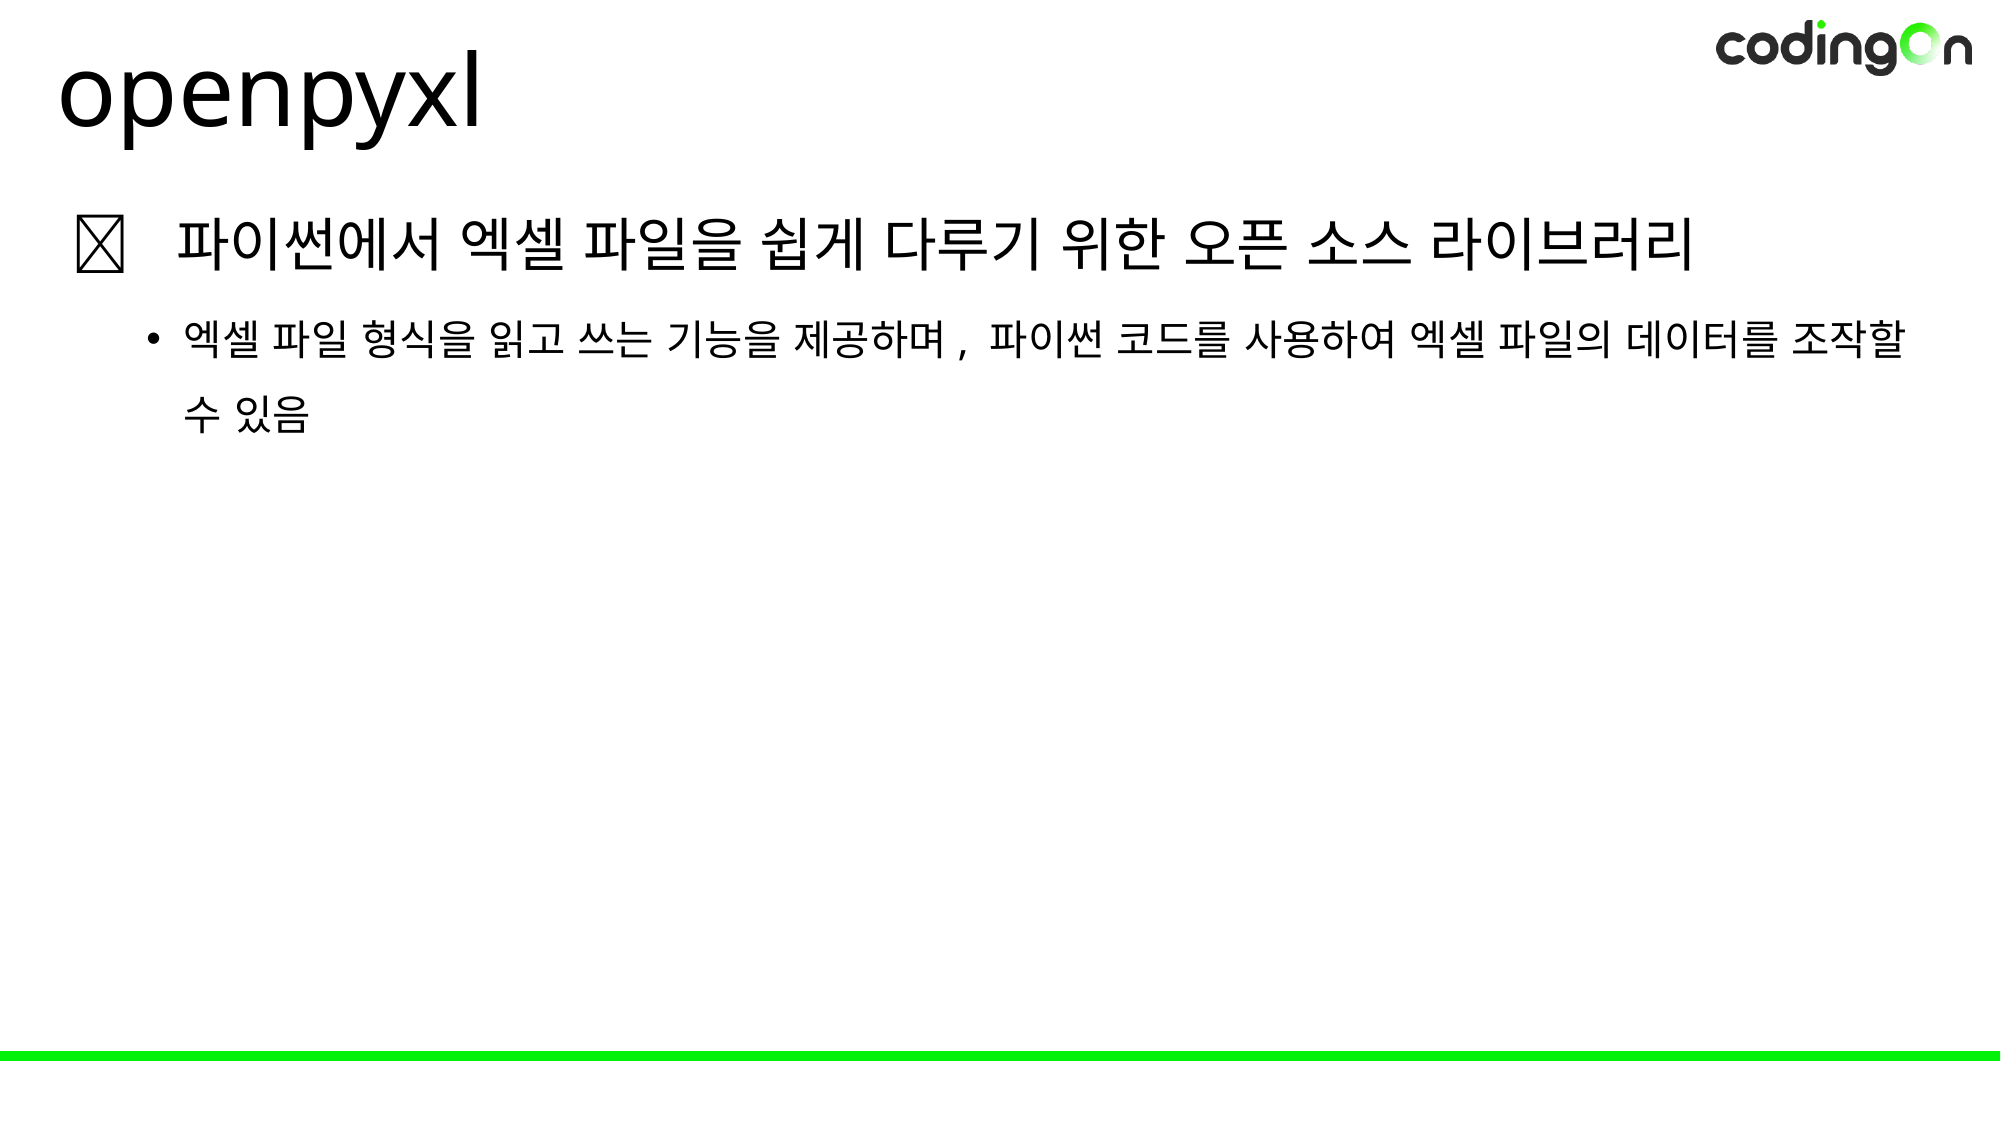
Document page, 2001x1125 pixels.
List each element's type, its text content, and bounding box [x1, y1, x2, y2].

list 💡 파이썬에서 엑셀 파일을 쉽게 다루기 위한 오픈 소스 라이브러리 엑셀 파일 형식을 읽고 쓰는 기능을 제공하며, 파이썬 코드를 사용하여 엑셀 파일의 데이터를 조작할 수 있음 [56, 165, 1944, 914]
picture [1767, 20, 1972, 76]
title openpyxl [41, 0, 1767, 188]
